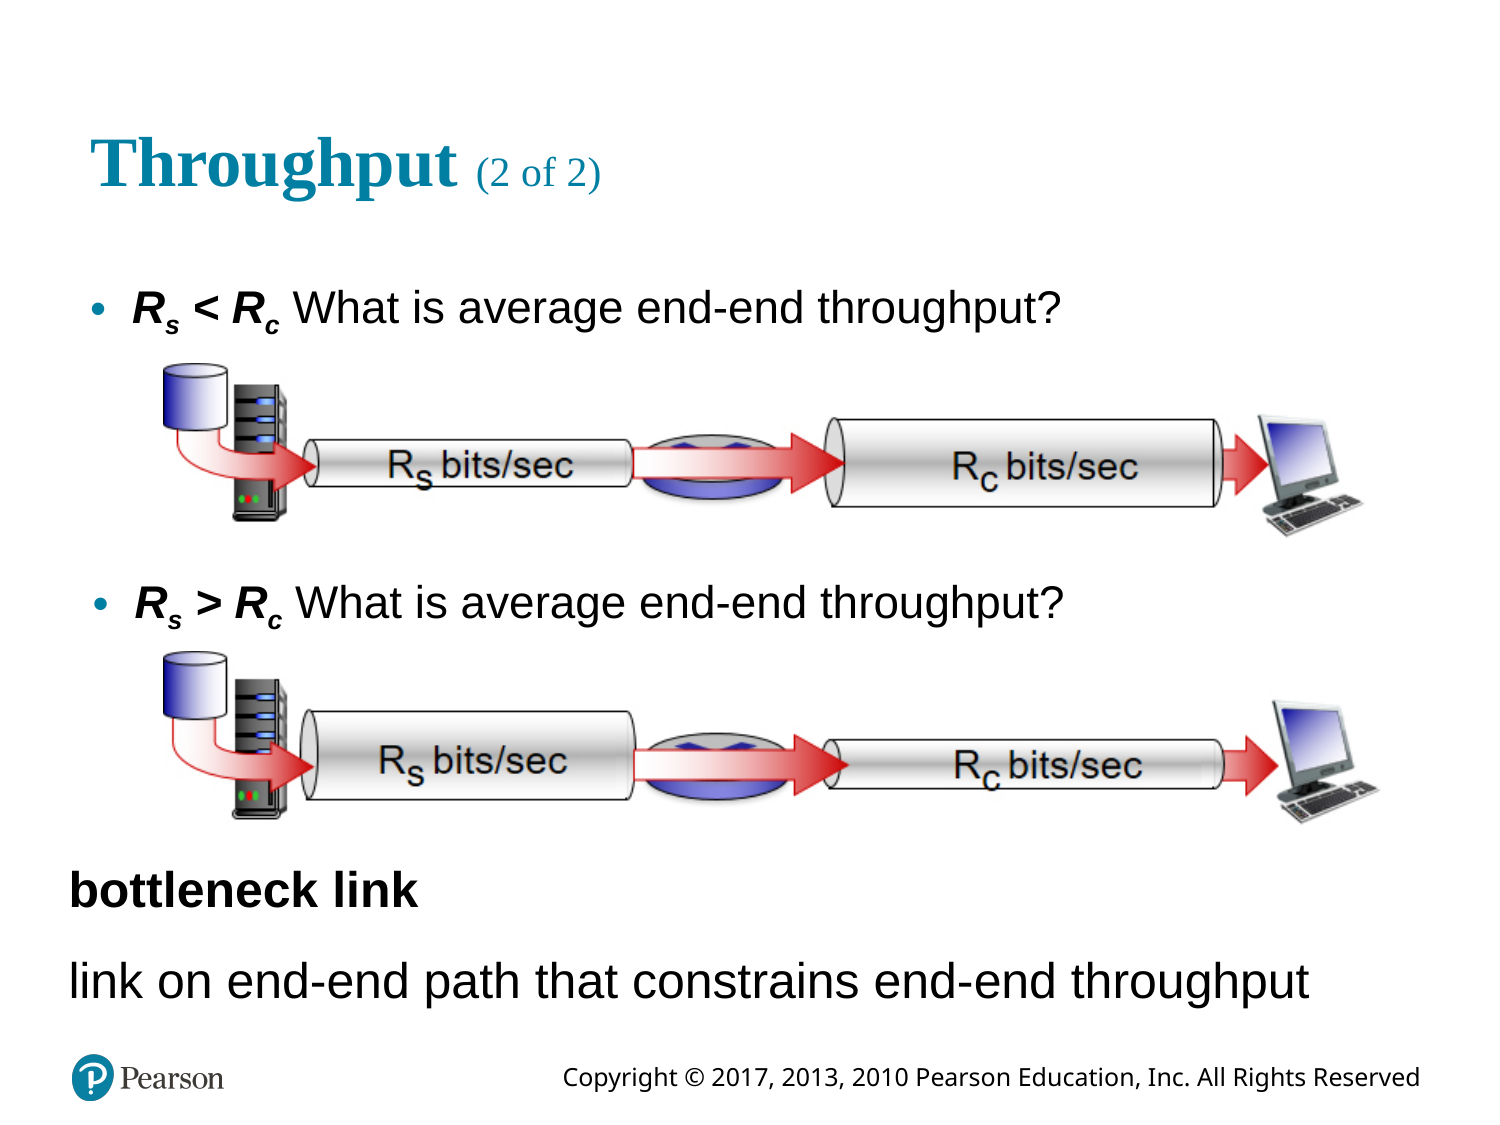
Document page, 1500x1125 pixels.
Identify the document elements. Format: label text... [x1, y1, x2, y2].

title Throughput (2 of 2) [75, 35, 1425, 216]
picture [98, 1054, 224, 1101]
picture [163, 363, 1365, 539]
picture [80, 1063, 106, 1088]
picture [72, 1054, 88, 1070]
list bottleneck link link on end-end path that constrains end-end throughput [53, 842, 1404, 1029]
picture [72, 1087, 83, 1101]
list Rs > Rc What is average end-end throughput? [77, 557, 1428, 631]
list Rs < Rc What is average end-end throughput? [75, 262, 1425, 349]
picture [163, 651, 1382, 827]
